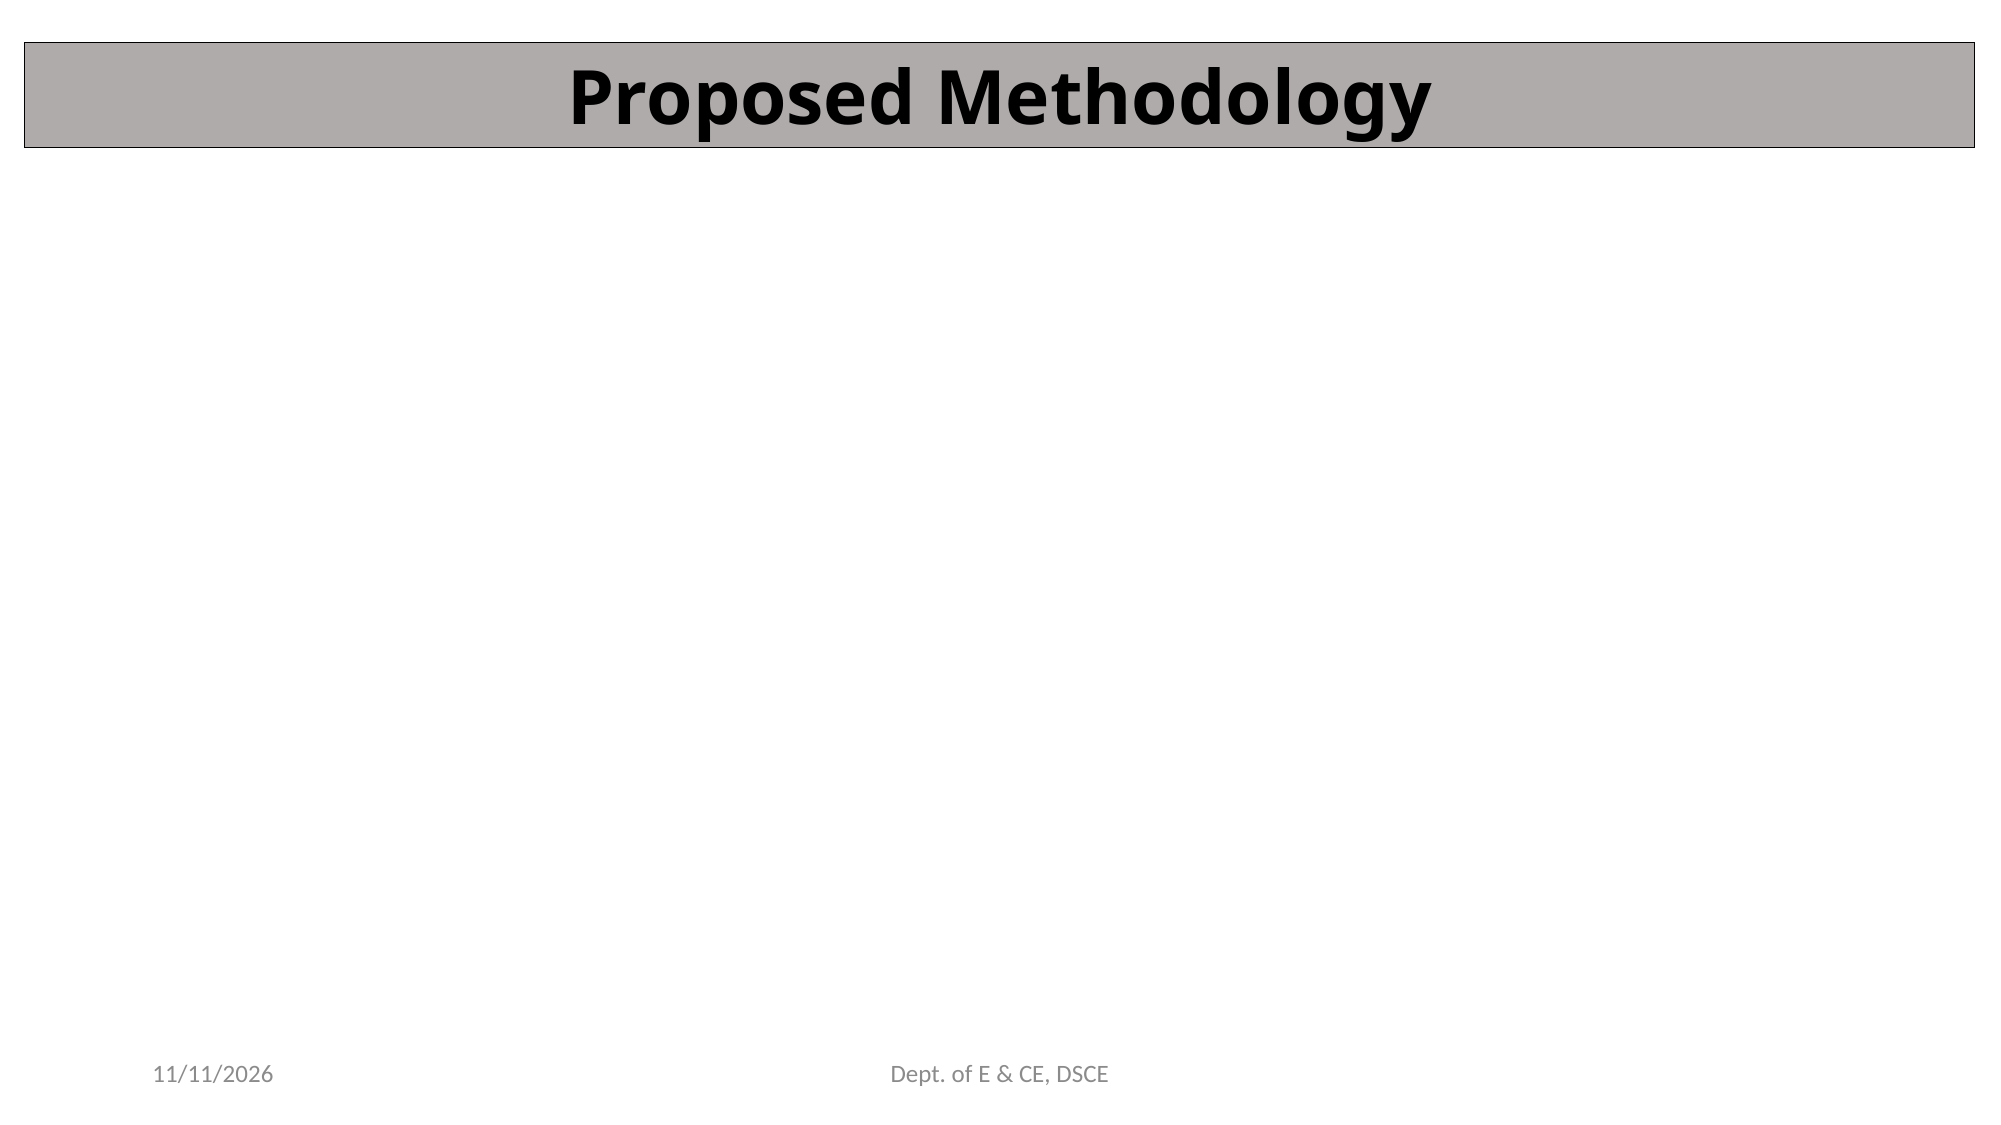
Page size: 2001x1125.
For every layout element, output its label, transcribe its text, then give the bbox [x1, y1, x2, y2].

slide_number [137, 1042, 588, 1103]
footer Dept. of E & CE, DSCE [662, 1042, 1338, 1103]
text_box Proposed Methodology [24, 42, 1975, 148]
